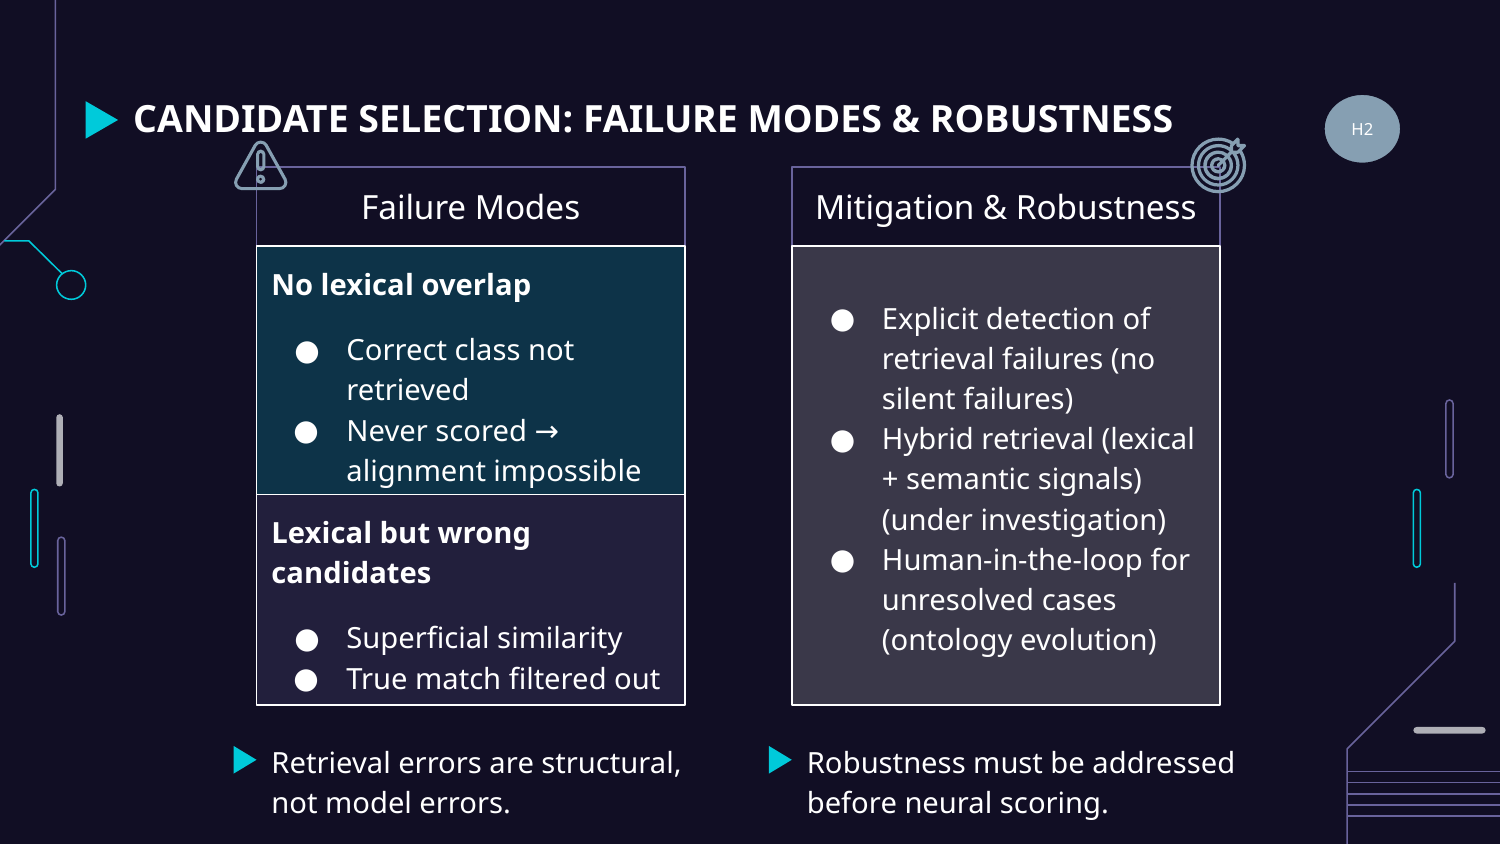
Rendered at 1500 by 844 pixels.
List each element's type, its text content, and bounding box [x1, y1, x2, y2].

text_box Robustness must be addressed before neural scoring. [791, 724, 1278, 819]
text_box [1190, 137, 1247, 194]
text_box H2 [1323, 94, 1401, 164]
subtitle Explicit detection of retrieval failures (no silent failures) Hybrid retrieval (lexical + semantic signals) (under investigation) Human-in-the-loop for unresolved cases (ontology evolution) [791, 246, 1221, 706]
subtitle Failure Modes [256, 166, 685, 246]
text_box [233, 140, 289, 191]
text_box [233, 745, 257, 774]
title CANDIDATE SELECTION: FAILURE MODES & ROBUSTNESS [118, 72, 1382, 167]
subtitle Lexical but wrong candidates Superficial similarity True match filtered out [256, 494, 685, 706]
subtitle No lexical overlap Correct class not retrieved Never scored → alignment impossible [256, 246, 685, 494]
text_box Retrieval errors are structural, not model errors. [256, 724, 743, 819]
subtitle Mitigation & Robustness [791, 166, 1221, 246]
text_box [768, 745, 792, 774]
